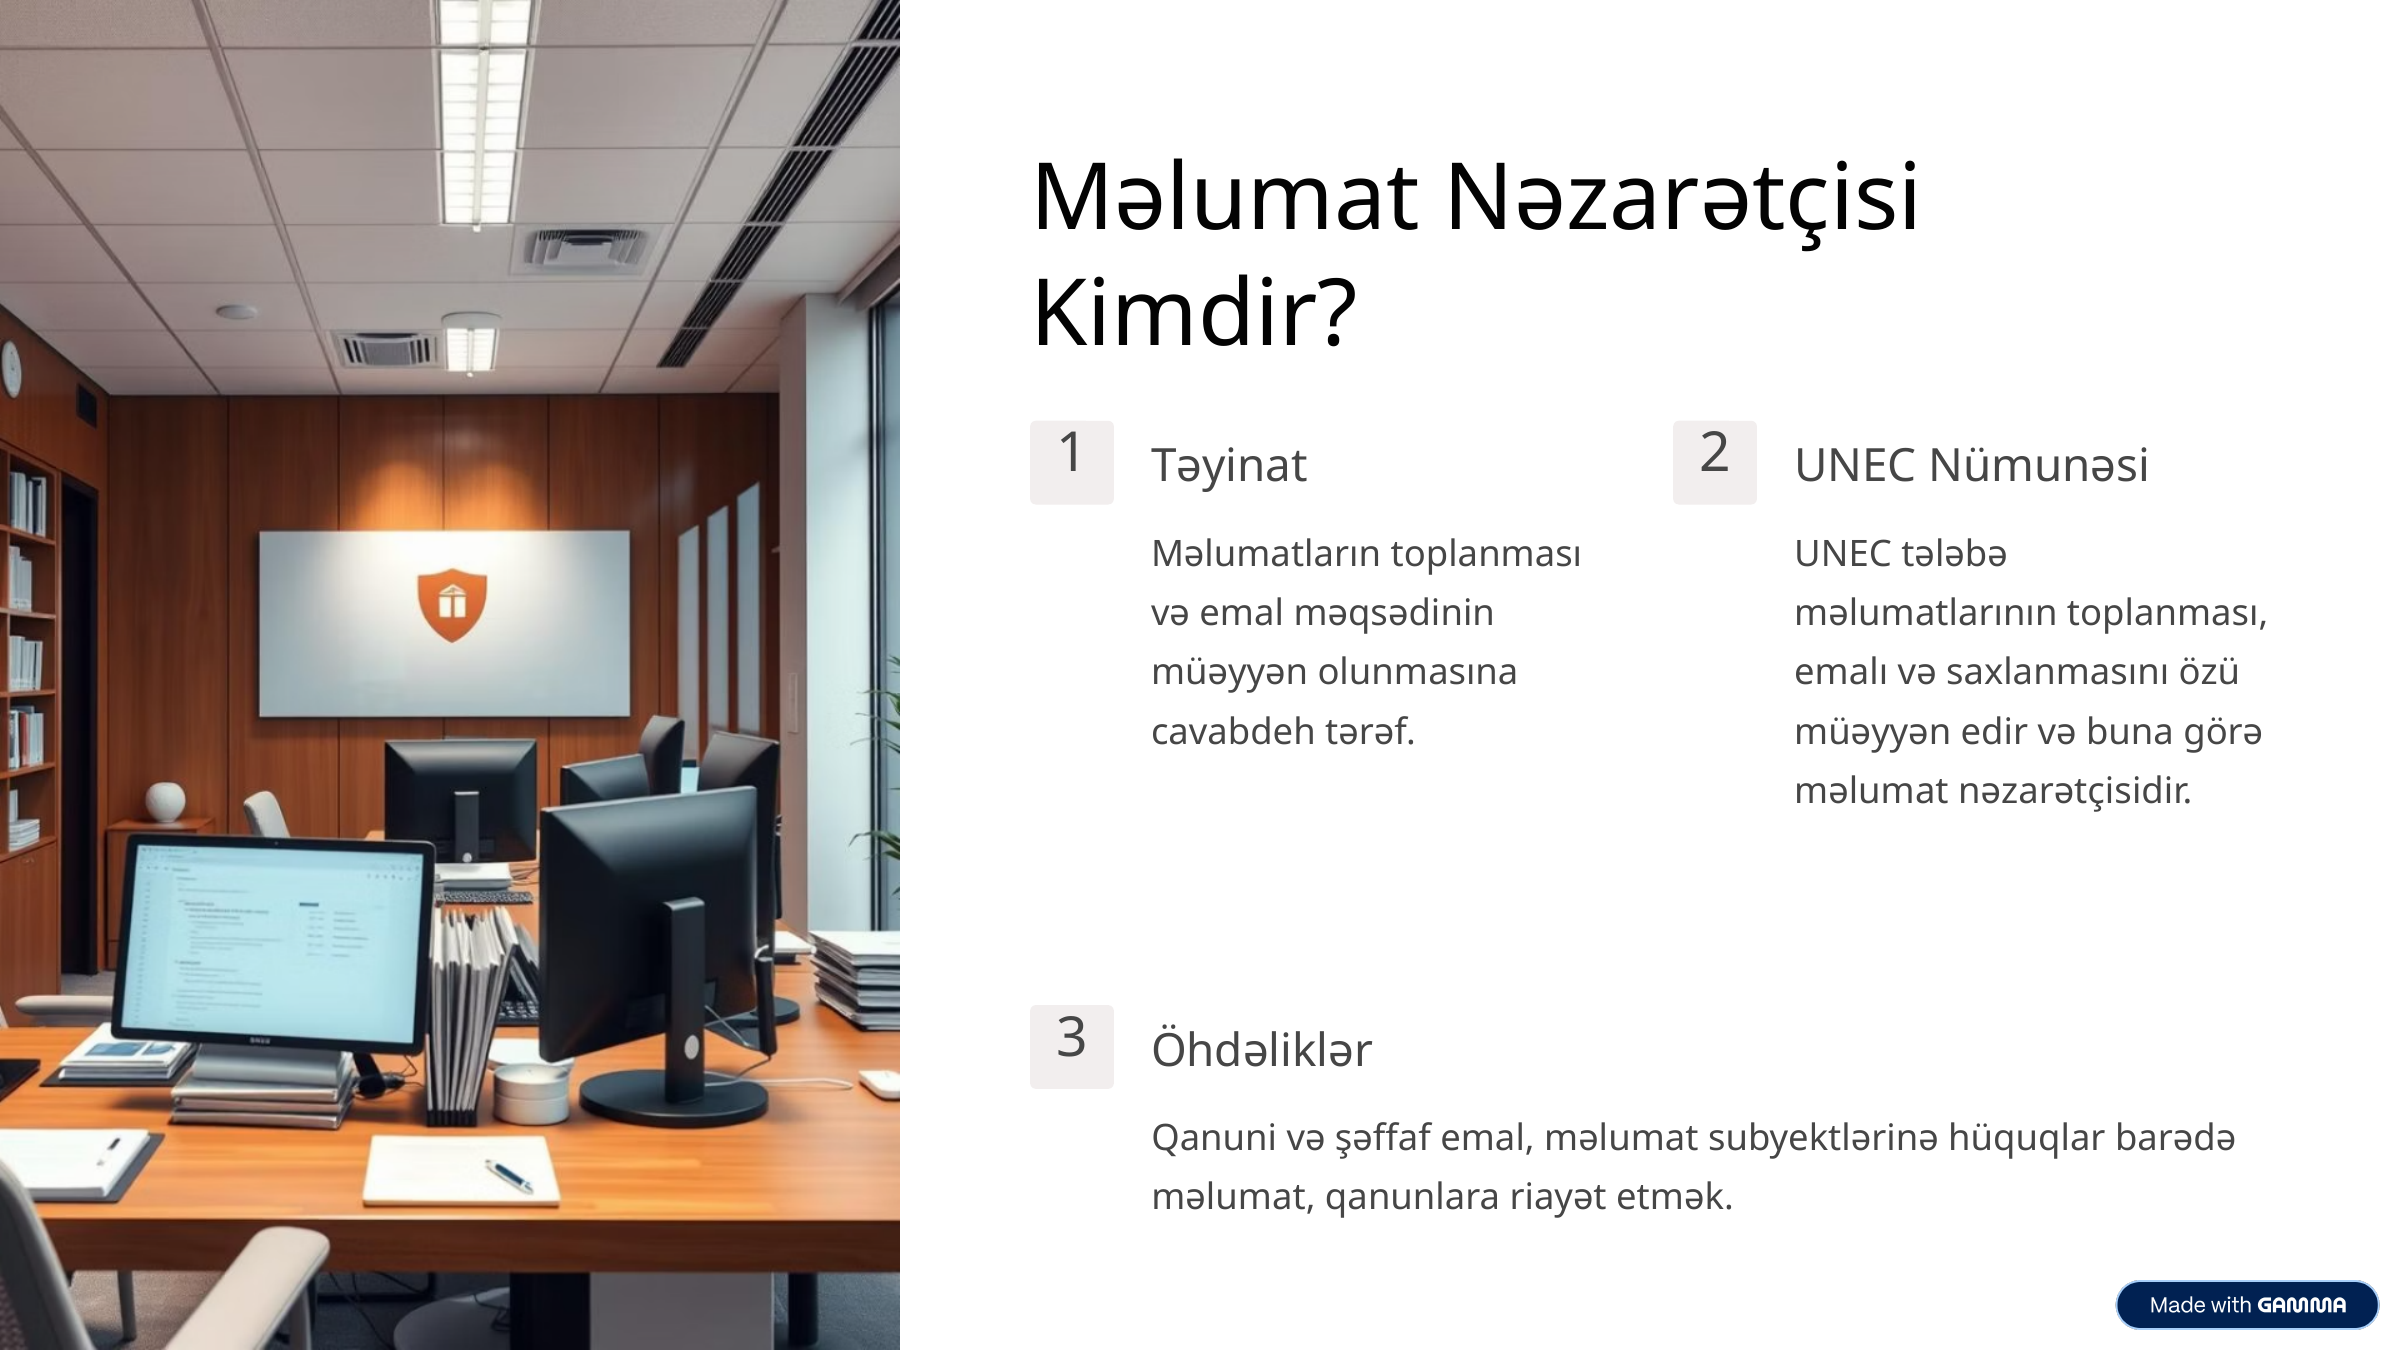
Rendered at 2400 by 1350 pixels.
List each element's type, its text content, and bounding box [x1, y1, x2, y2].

text_box [1030, 420, 1114, 505]
text_box [1673, 420, 1757, 505]
text_box Qanuni və şəffaf emal, məlumat subyektlərinə hüquqlar barədə məlumat, qanunlara riayət etmək. [1151, 1098, 2270, 1218]
text_box Öhdəliklər [1151, 1017, 1617, 1076]
picture [0, 0, 900, 1350]
text_box Təyinat [1151, 433, 1617, 492]
text_box Məlumatların toplanması və emal məqsədinin müəyyən olunmasına cavabdeh tərəf. [1151, 514, 1627, 753]
text_box 2 [1687, 427, 1743, 498]
picture [2106, 1271, 2389, 1339]
text_box UNEC Nümunəsi [1794, 433, 2260, 492]
text_box UNEC tələbə məlumatlarının toplanması, emalı və saxlanmasını özü müəyyən edir və buna görə məlumat nəzarətçisidir. [1794, 514, 2270, 931]
text_box [1030, 1005, 1114, 1089]
text_box Məlumat Nəzarətçisi Kimdir? [1030, 132, 2270, 365]
text_box 3 [1044, 1012, 1100, 1082]
text_box 1 [1044, 427, 1100, 498]
